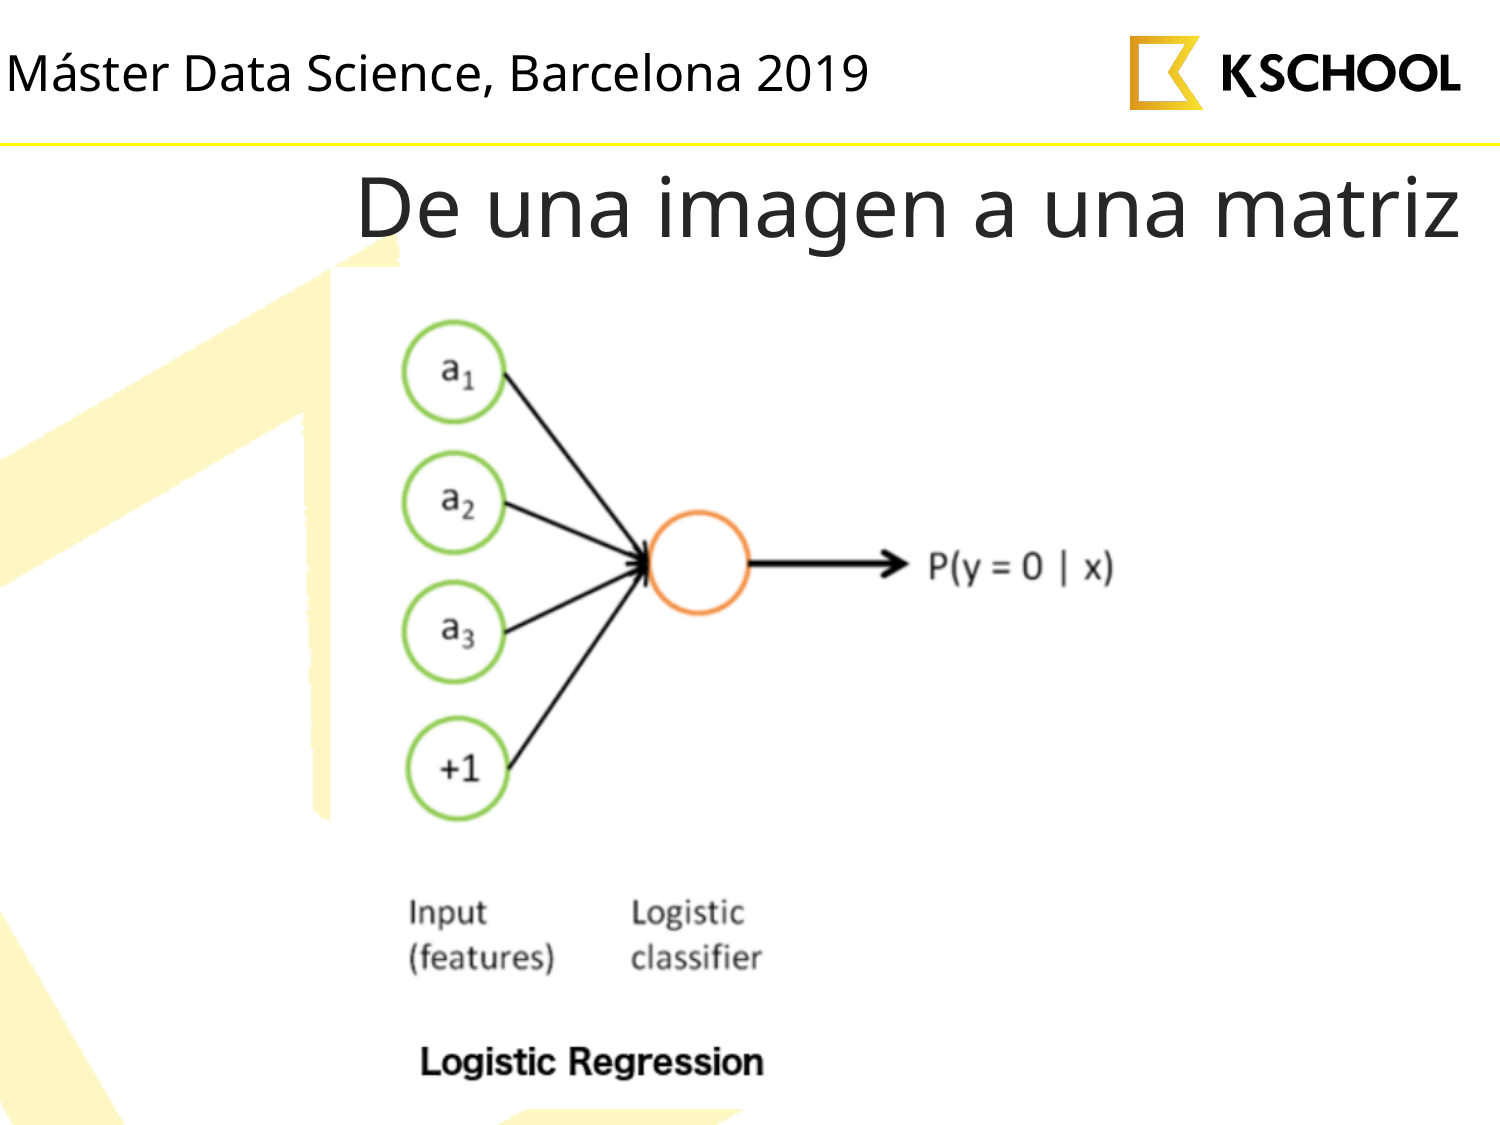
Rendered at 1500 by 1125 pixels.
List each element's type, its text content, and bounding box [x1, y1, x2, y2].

picture [0, 188, 919, 1125]
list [330, 267, 1157, 1109]
title De una imagen a una matriz [330, 147, 1478, 268]
picture [1121, 23, 1473, 120]
